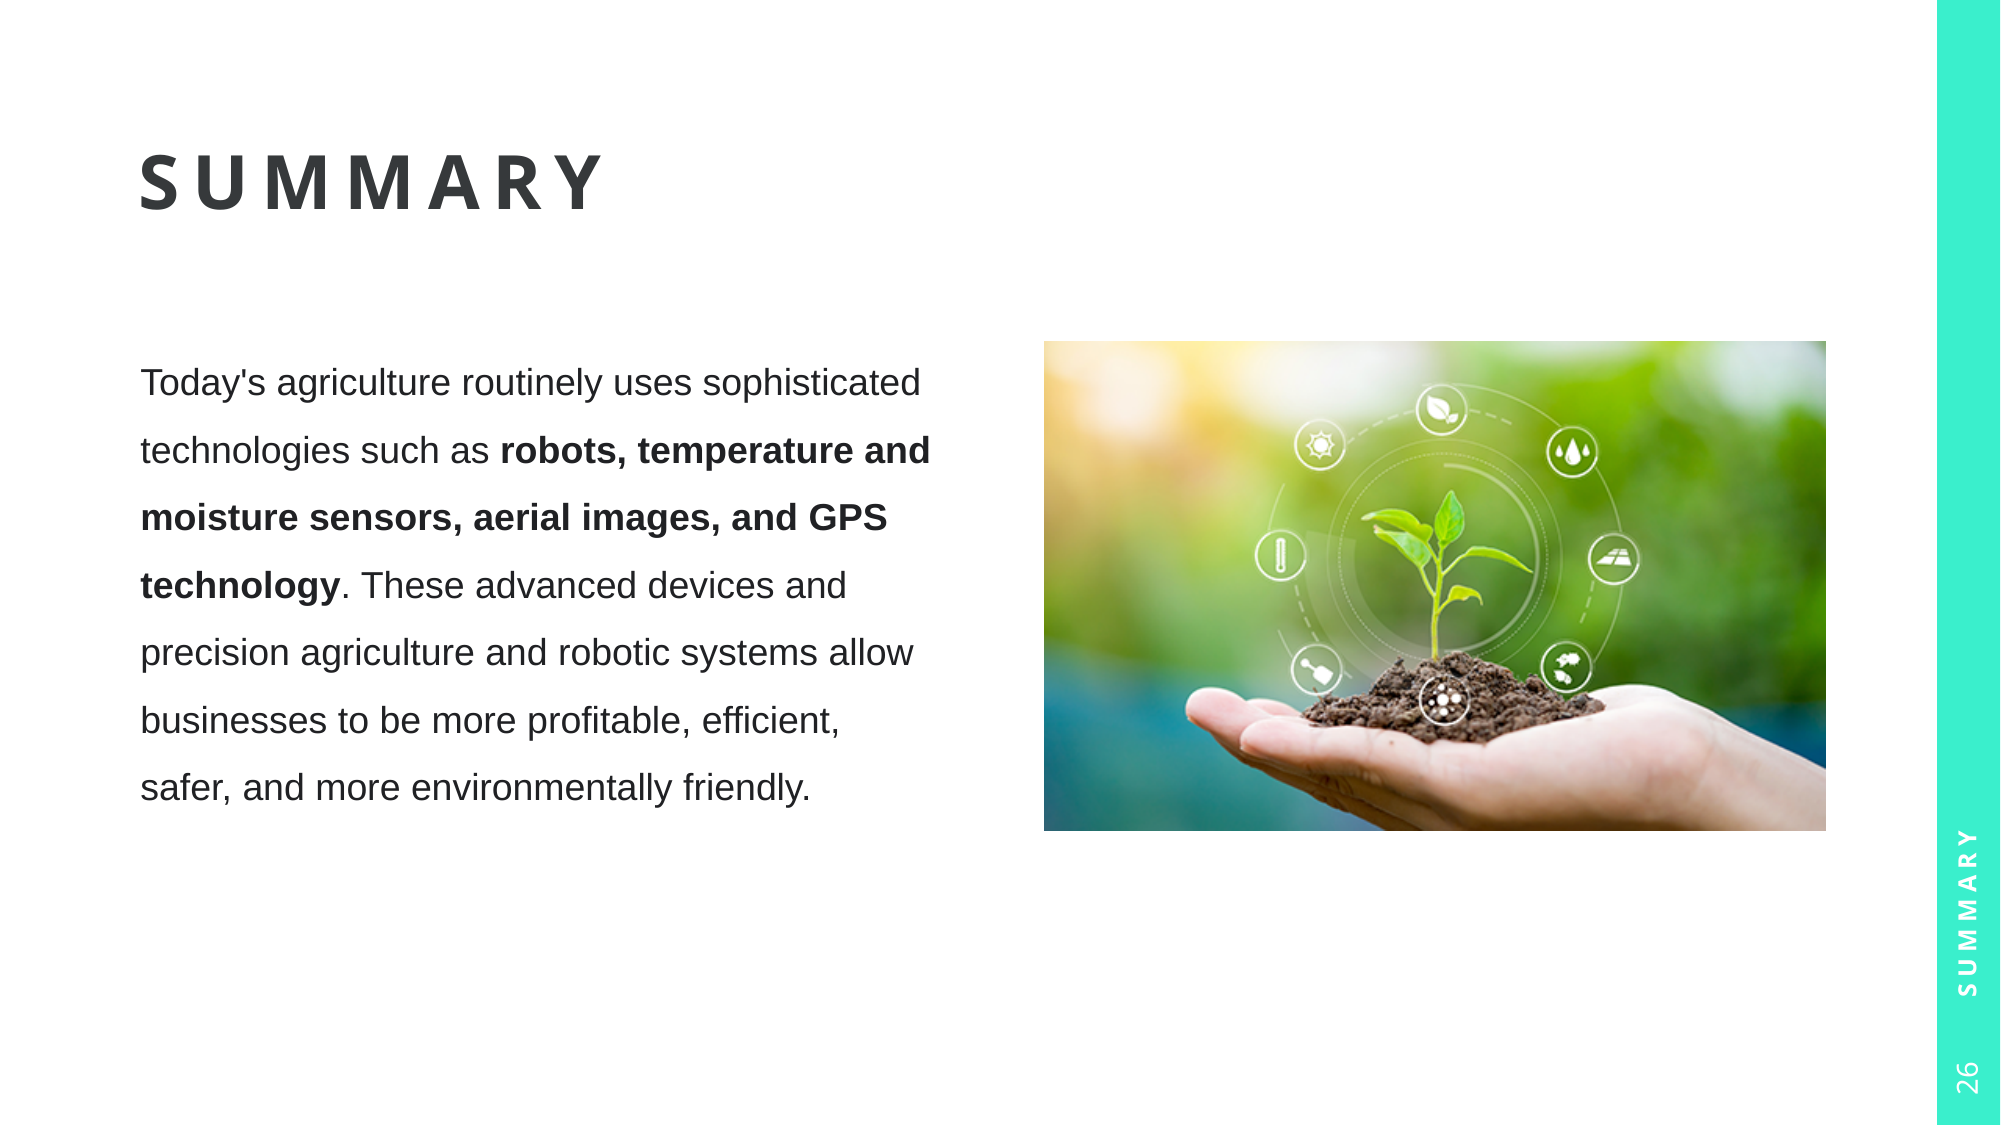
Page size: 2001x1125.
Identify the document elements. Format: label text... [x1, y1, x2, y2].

slide_number 26 [1937, 1032, 2000, 1125]
footer summary [1937, 0, 2000, 1032]
title SUMMARY [139, 145, 1082, 306]
picture [1044, 341, 1826, 831]
list Today's agriculture routinely uses sophisticated technologies such as robots, temperature and moisture sensors, aerial images, and GPS technology. These advanced devices and precision agriculture and robotic systems allow businesses to be more profitable, efficient, safer, and more environmentally friendly. [140, 335, 933, 921]
